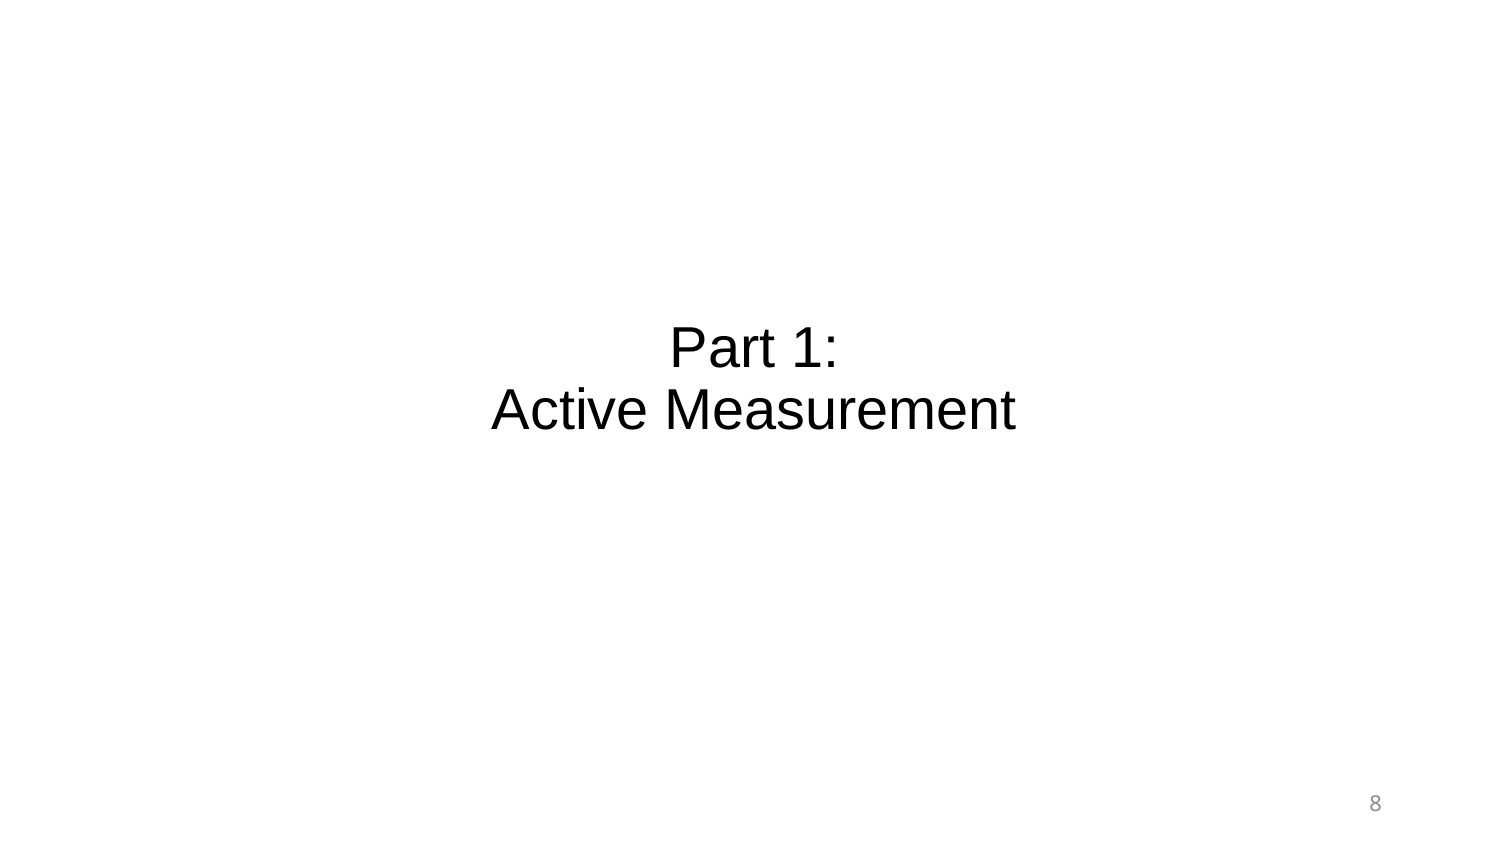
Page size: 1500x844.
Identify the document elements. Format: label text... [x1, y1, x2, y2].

title Part 1: Active Measurement [215, 309, 1294, 450]
slide_number 8 [1059, 782, 1397, 827]
